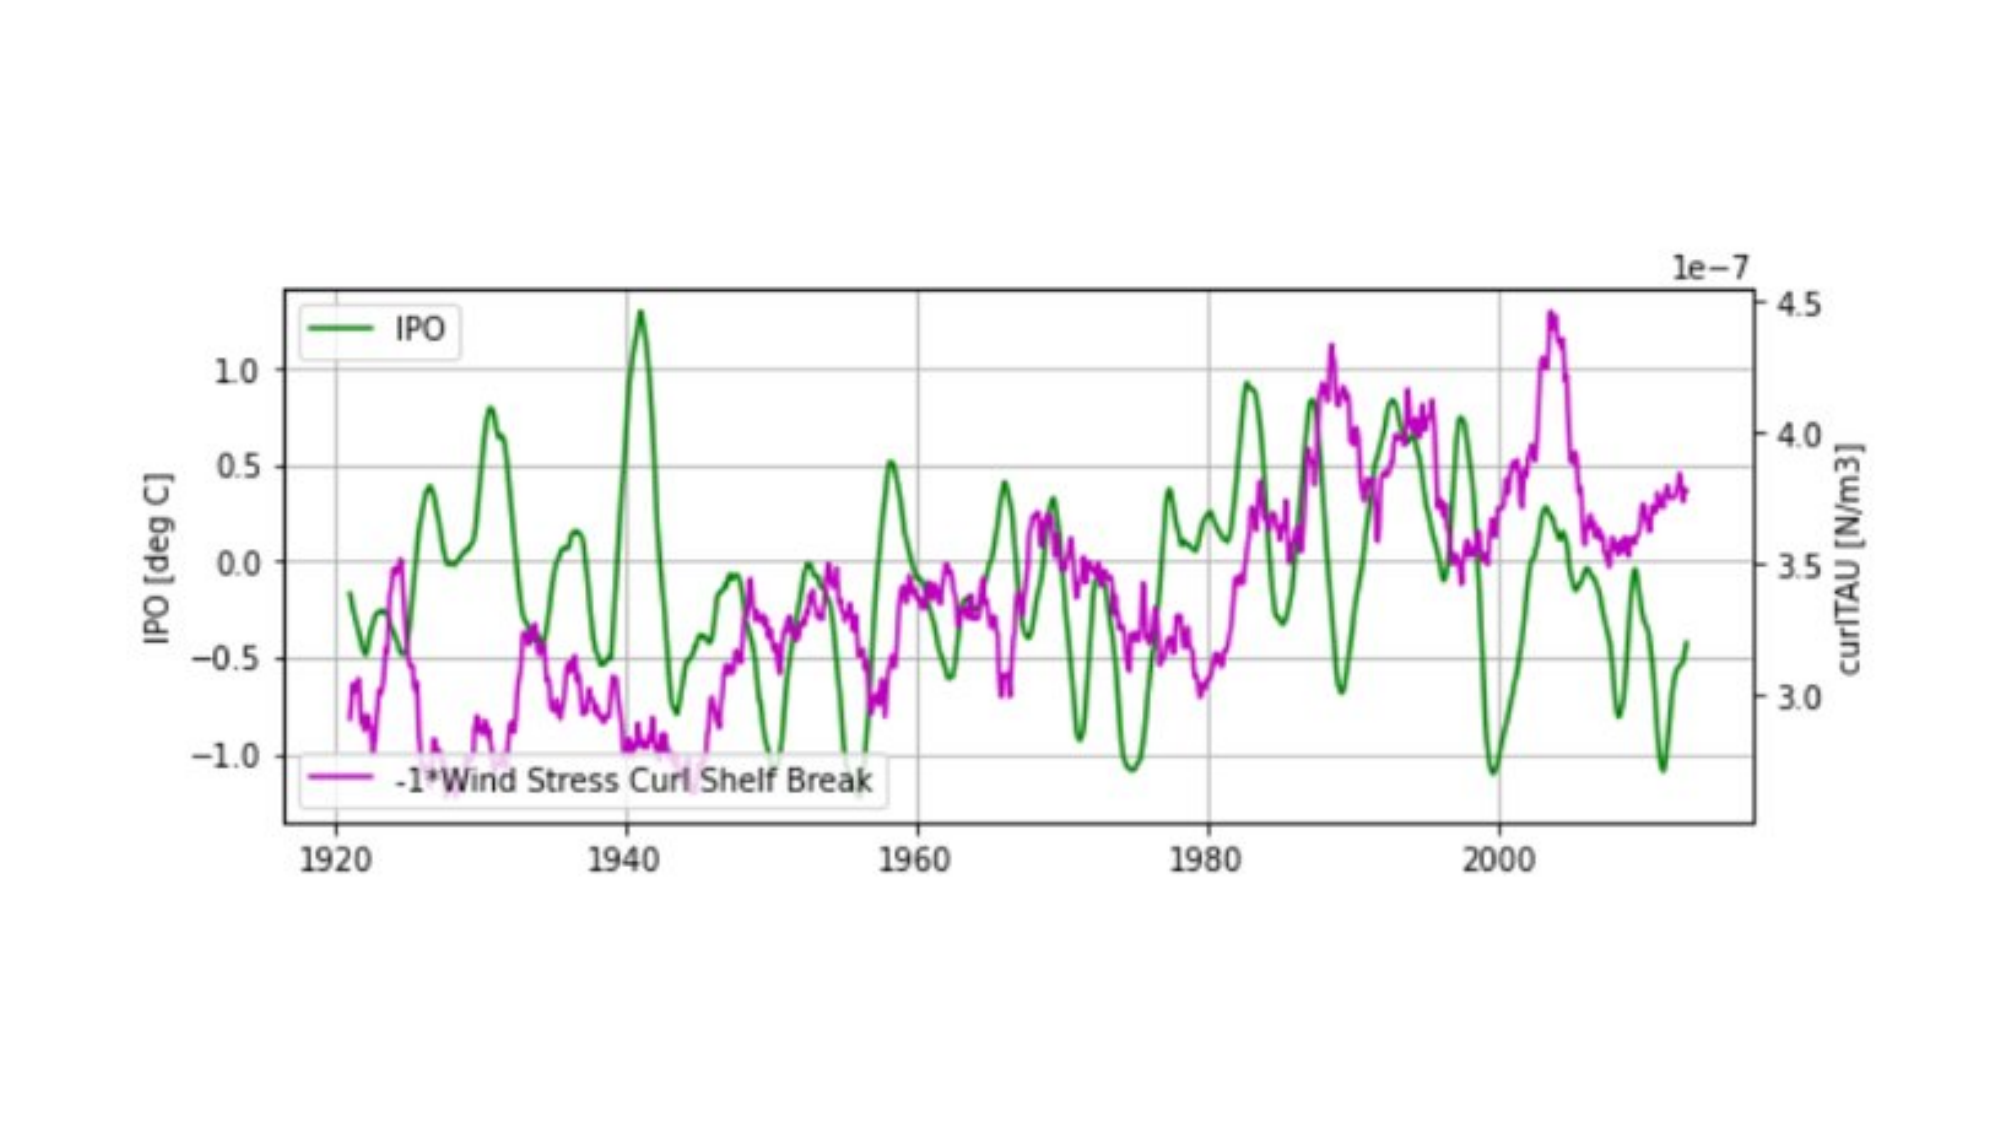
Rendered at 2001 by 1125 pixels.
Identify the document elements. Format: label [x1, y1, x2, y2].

picture [49, 209, 1951, 916]
